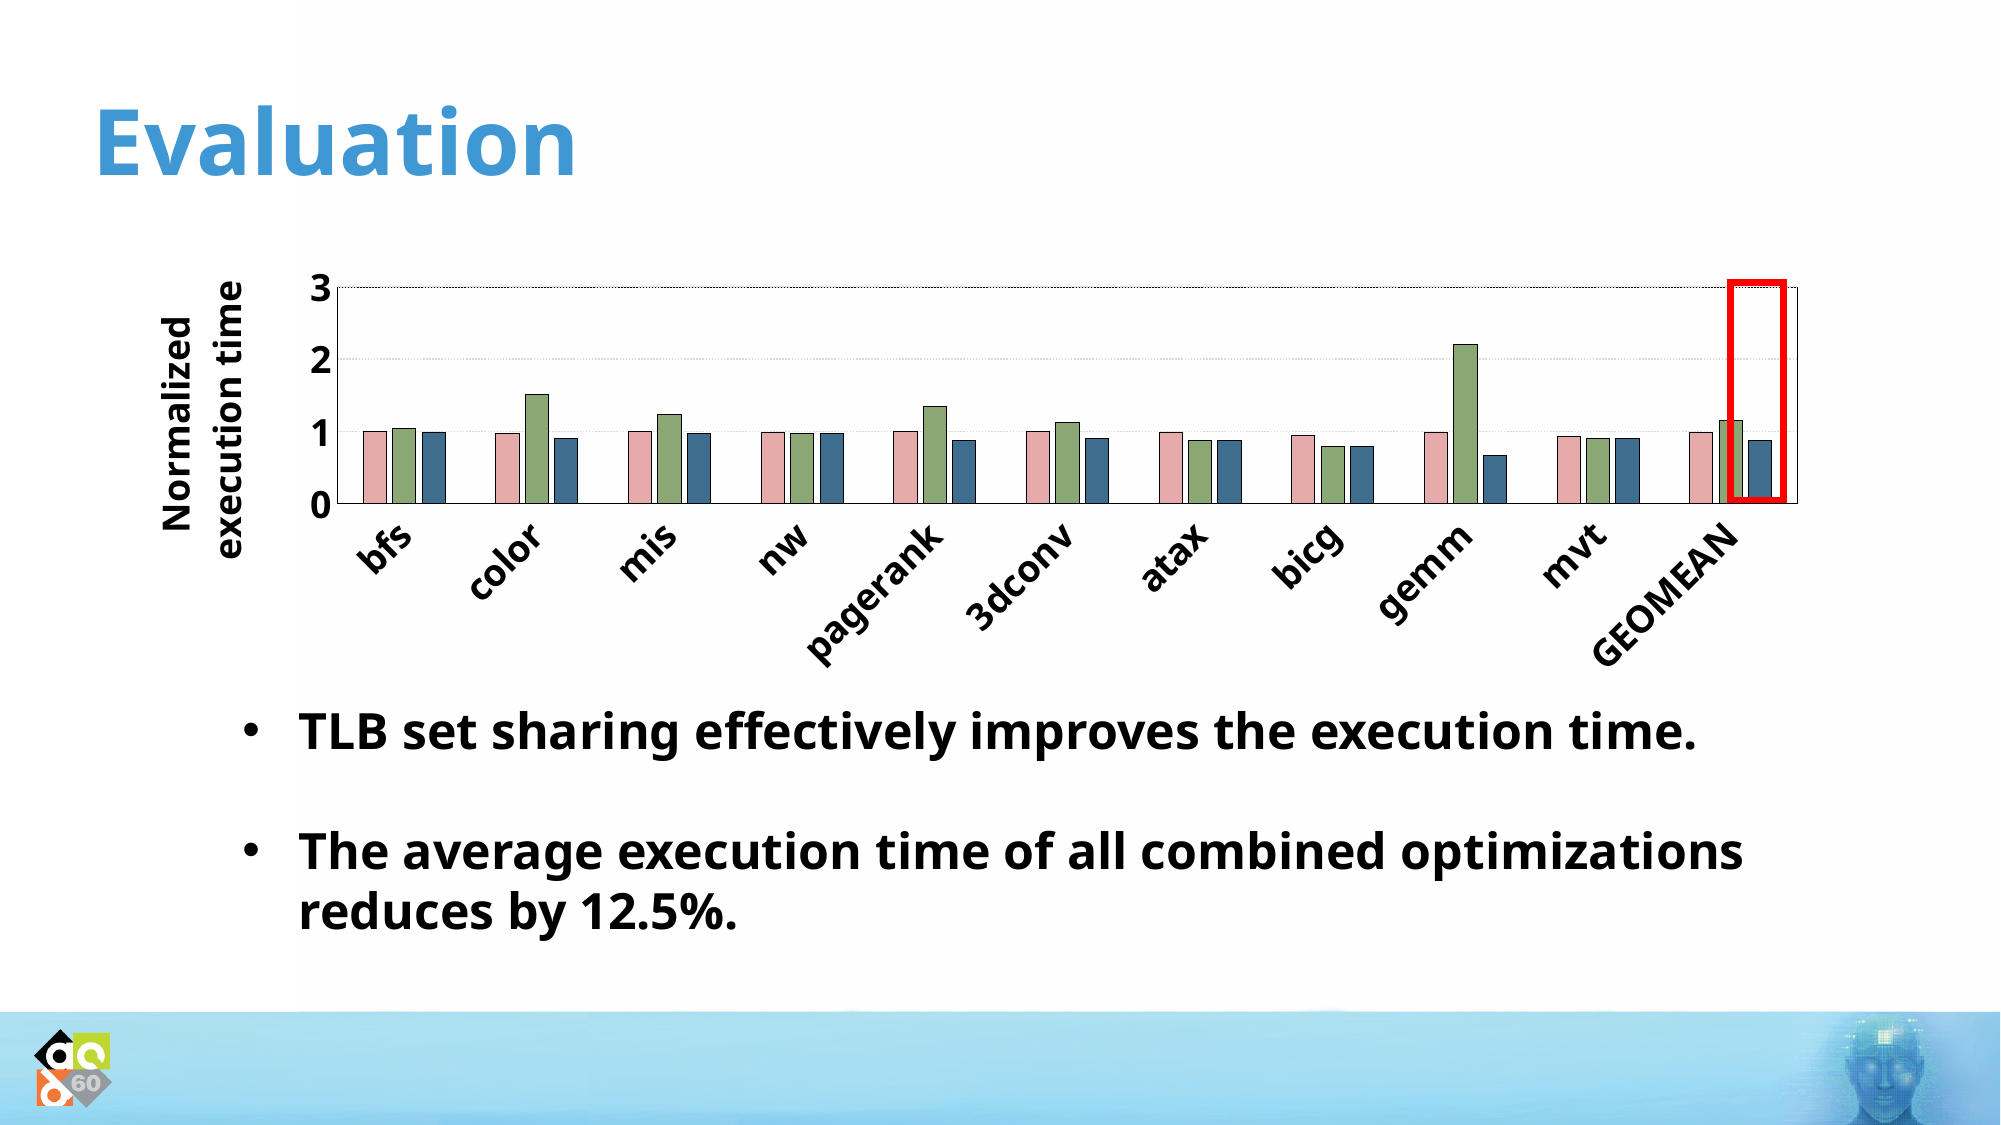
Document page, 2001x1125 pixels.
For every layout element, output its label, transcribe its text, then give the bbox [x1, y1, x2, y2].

title Evaluation [78, 37, 2000, 255]
picture [0, 0, 2001, 1125]
text_box TLB set sharing effectively improves the execution time. The average execution time of all combined optimizations reduces by 12.5%. [227, 691, 1922, 947]
chart [118, 227, 1881, 725]
